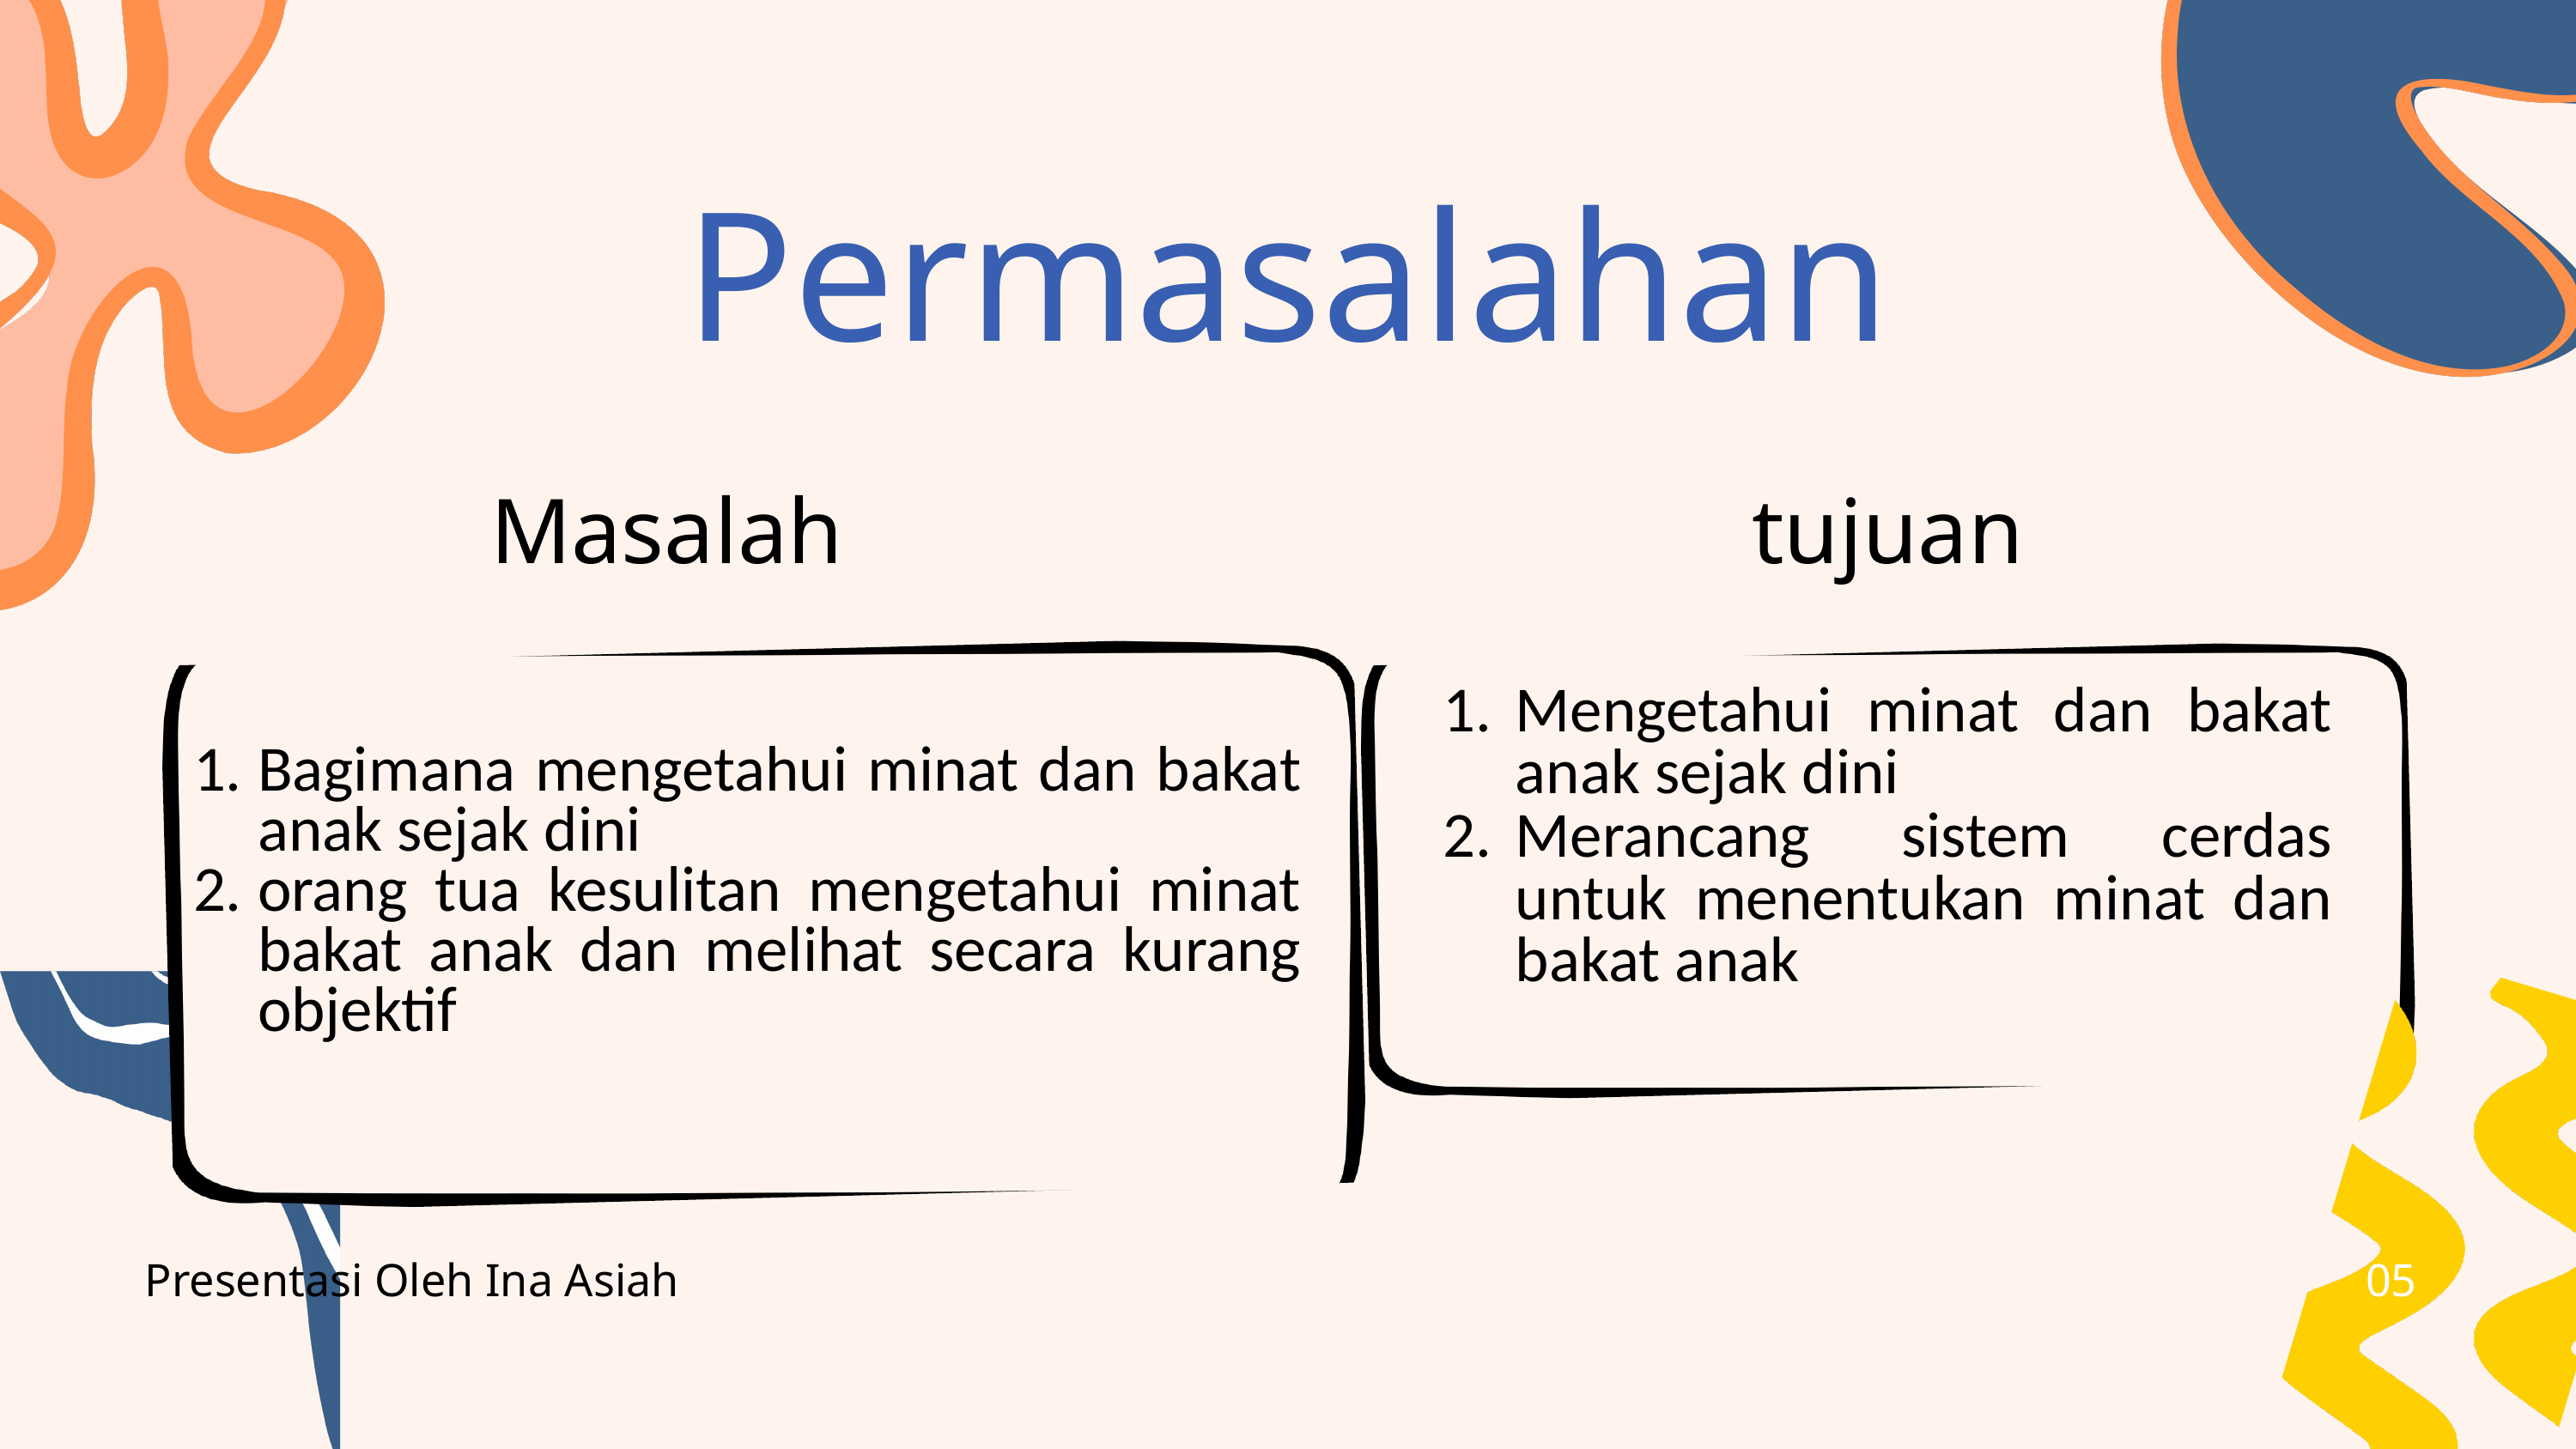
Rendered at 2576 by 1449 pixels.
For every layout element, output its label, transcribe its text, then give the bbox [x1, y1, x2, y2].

text_box Presentasi Oleh Ina Asiah [144, 1242, 803, 1306]
text_box Bagimana mengetahui minat dan bakat anak sejak dini orang tua kesulitan mengetahui minat bakat anak dan melihat secara kurang objektif [193, 743, 1303, 1045]
text_box [0, 970, 341, 1449]
text_box Masalah [350, 488, 1007, 582]
text_box [2260, 950, 2576, 1449]
text_box [2111, 0, 2576, 417]
text_box Permasalahan [450, 191, 2126, 378]
text_box [0, 0, 486, 664]
text_box tujuan [1556, 488, 2220, 582]
text_box [1358, 638, 2414, 1104]
text_box 05 [2282, 1242, 2417, 1306]
text_box [160, 634, 1368, 1214]
text_box Mengetahui minat dan bakat anak sejak dini Merancang sistem cerdas untuk menentukan minat dan bakat anak [1443, 682, 2333, 995]
